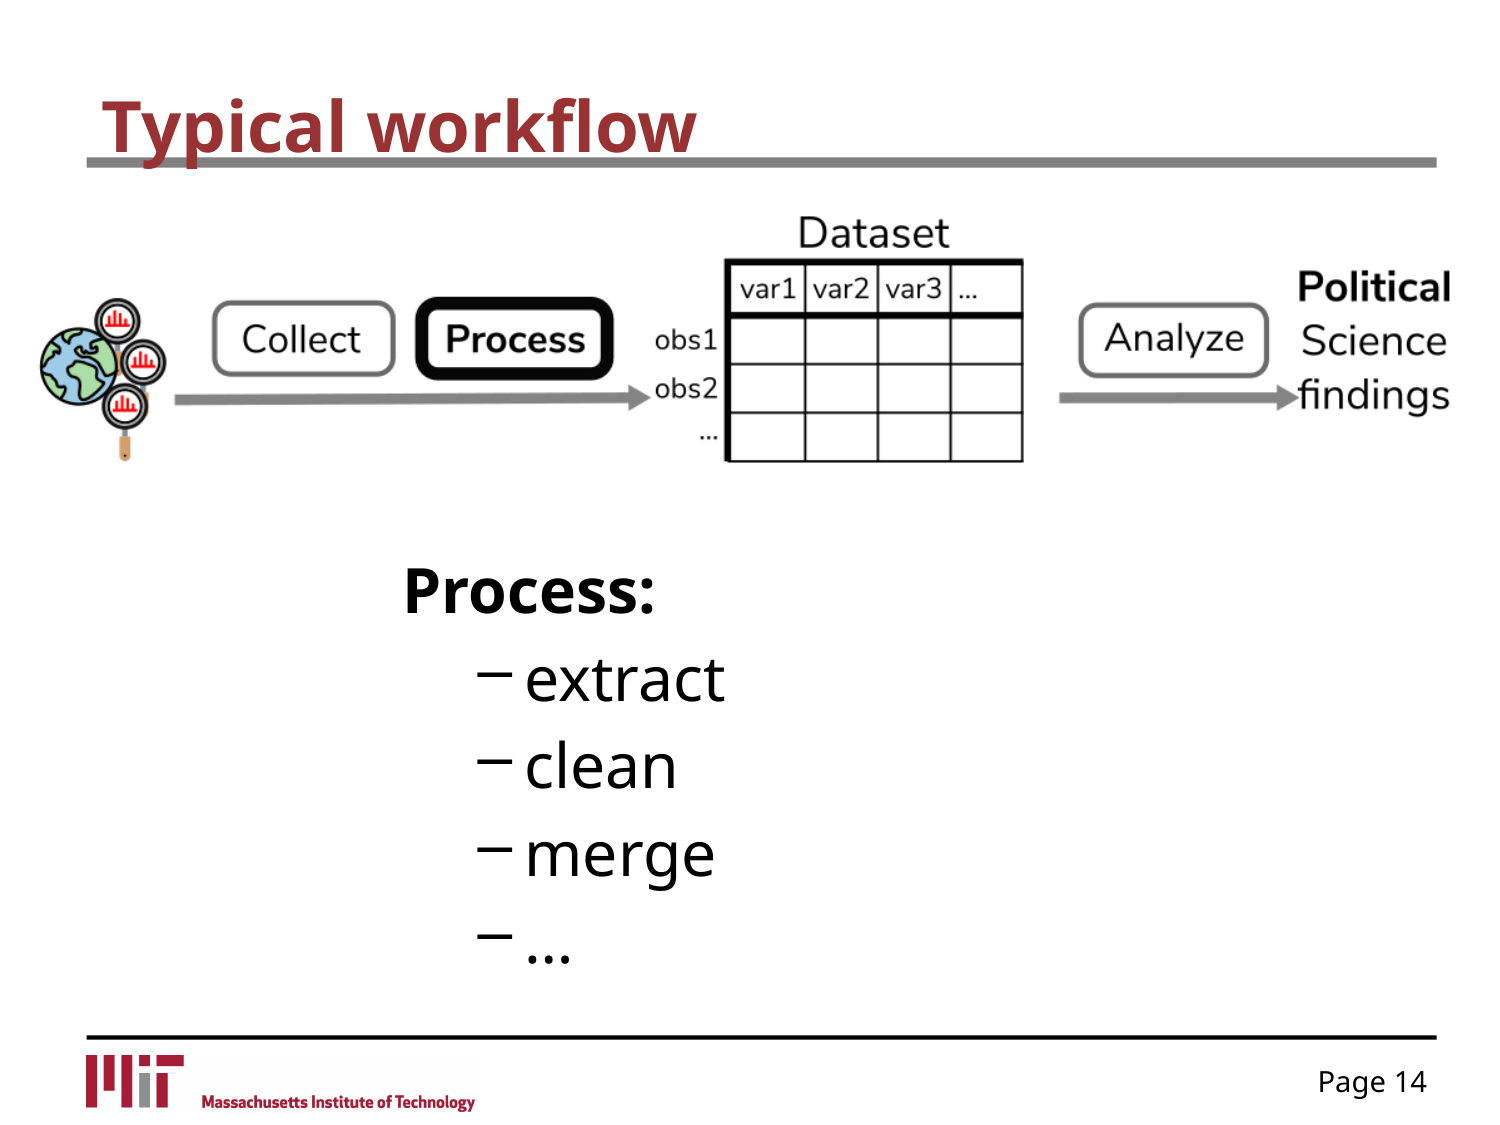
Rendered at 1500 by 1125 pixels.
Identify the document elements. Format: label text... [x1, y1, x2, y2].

title Typical workflow [86, 50, 1437, 200]
slide_number Page 14 [1217, 1055, 1443, 1103]
picture [29, 204, 1467, 479]
picture [86, 1055, 475, 1112]
list Process: extract clean merge … [387, 562, 1400, 1038]
